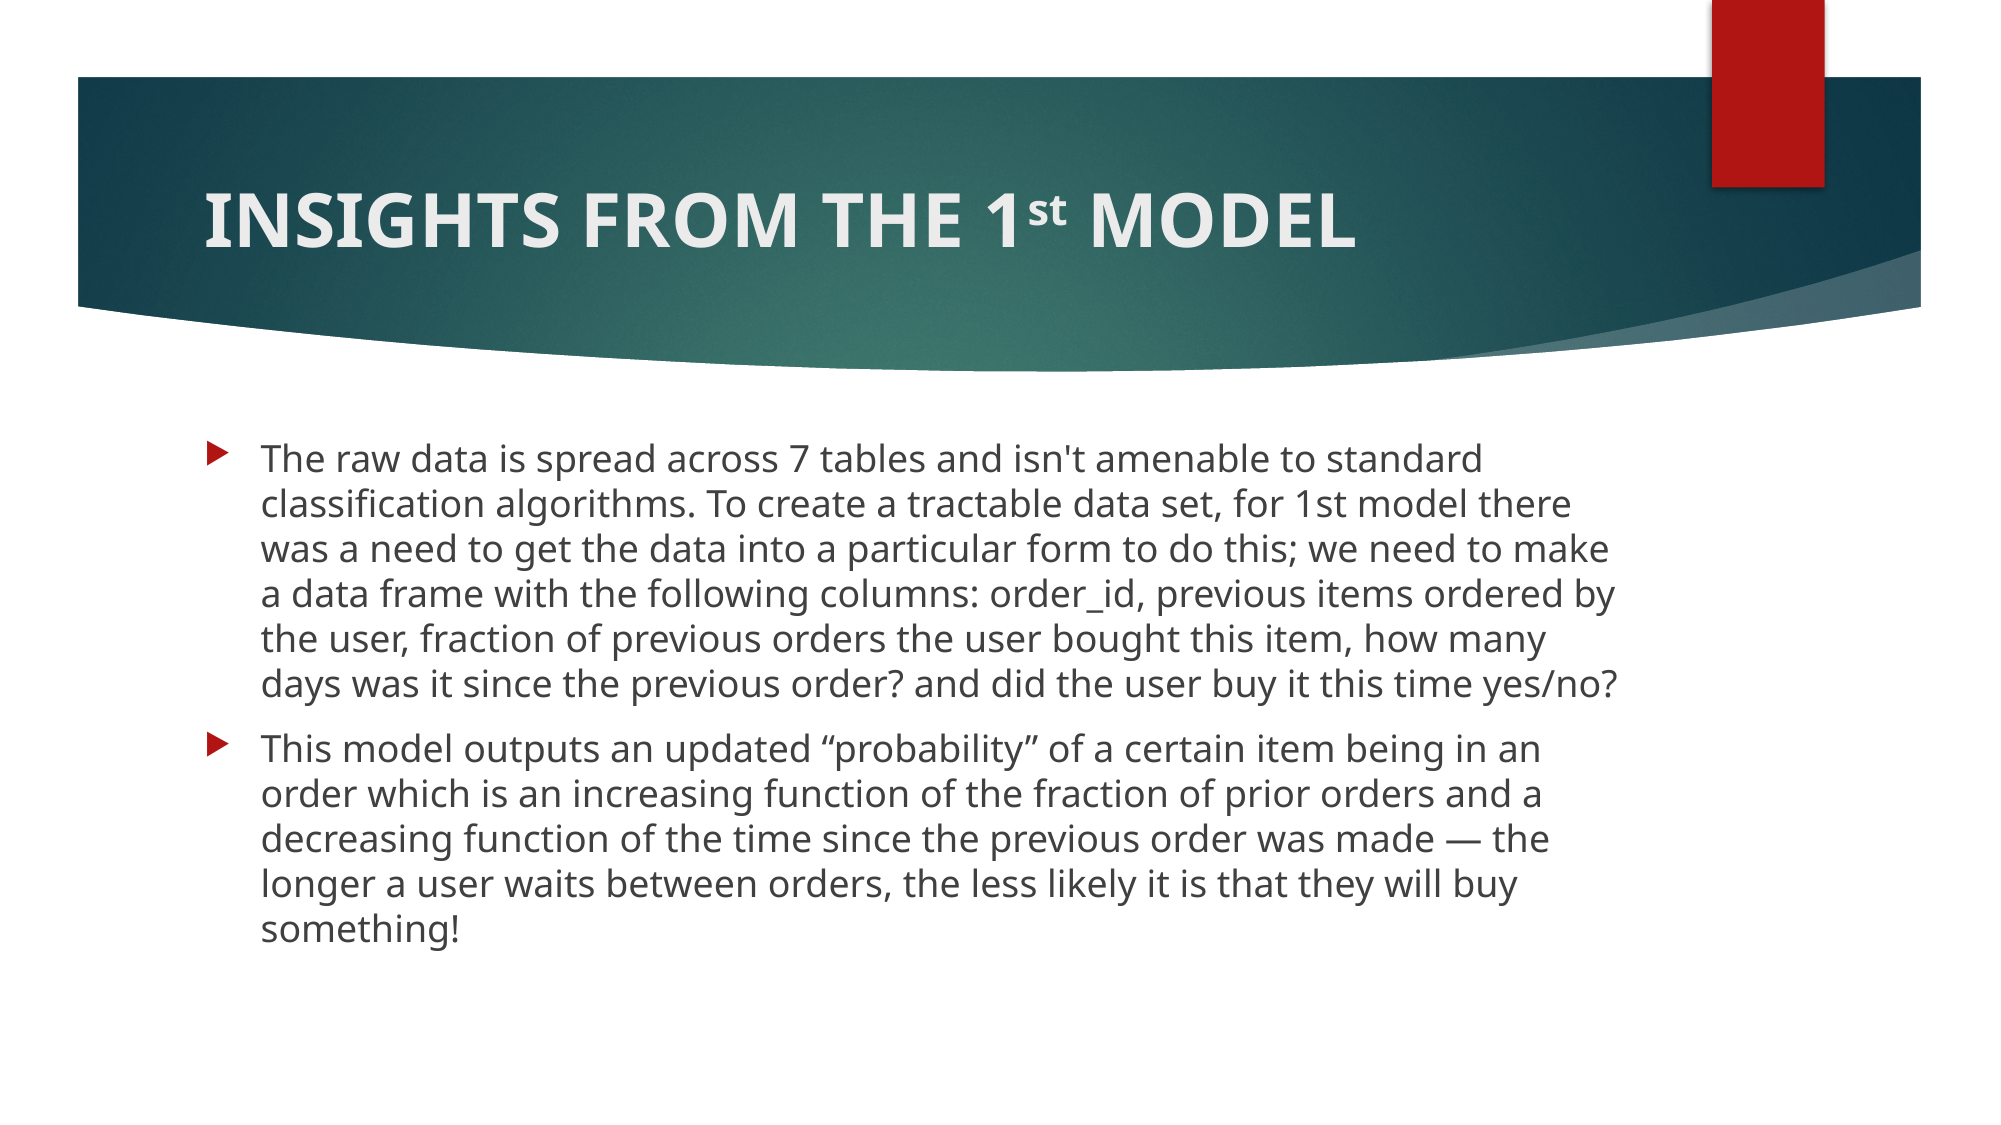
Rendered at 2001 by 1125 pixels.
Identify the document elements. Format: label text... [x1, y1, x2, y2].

list The raw data is spread across 7 tables and isn't amenable to standard classification algorithms. To create a tractable data set, for 1st model there was a need to get the data into a particular form to do this; we need to make a data frame with the following columns: order_id, previous items ordered by the user, fraction of previous orders the user bought this item, how many days was it since the previous order? and did the user buy it this time yes/no? This model outputs an updated “probability” of a certain item being in an order which is an increasing function of the fraction of prior orders and a decreasing function of the time since the previous order was made — the longer a user waits between orders, the less likely it is that they will buy something! [189, 427, 1638, 988]
title INSIGHTS FROM THE 1st MODEL [189, 159, 1638, 276]
